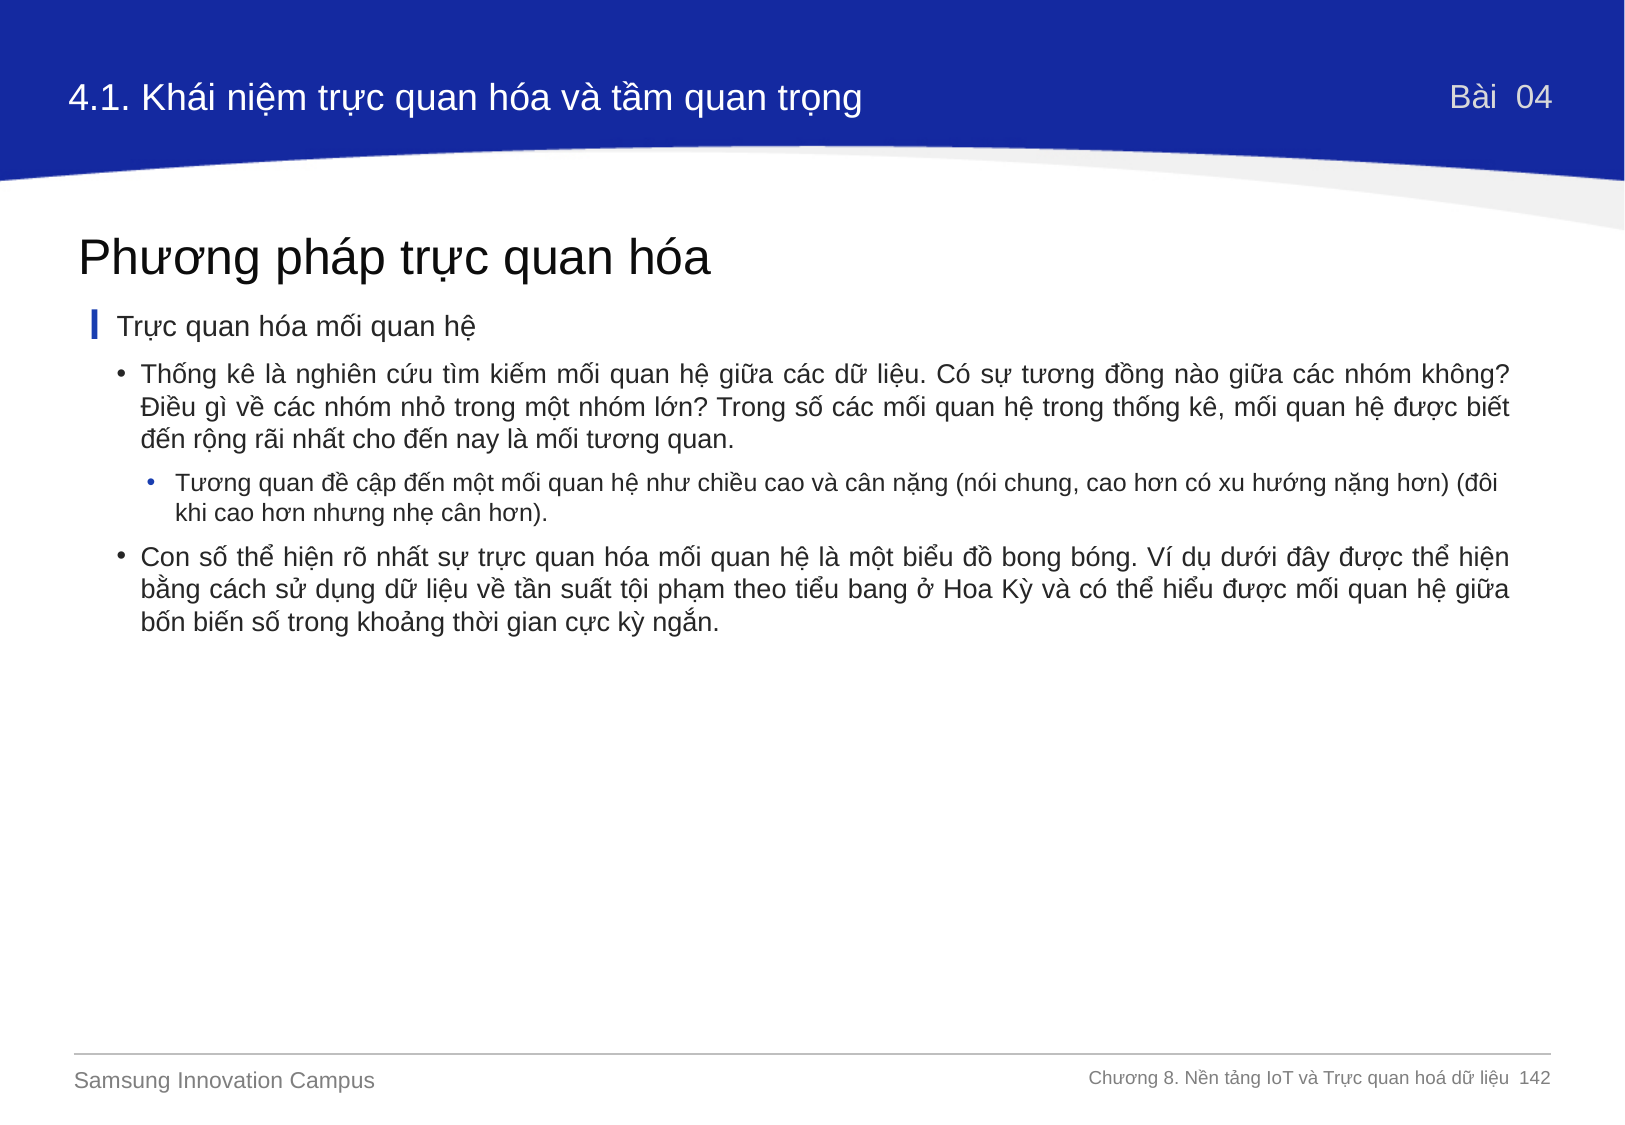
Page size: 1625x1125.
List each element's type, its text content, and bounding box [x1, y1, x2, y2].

picture [0, 0, 1625, 1125]
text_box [67, 72, 1554, 119]
text_box Thống kê là nghiên cứu tìm kiếm mối quan hệ giữa các dữ liệu. Có sự tương đồng nào giữa các nhóm không? Điều gì về các nhóm nhỏ trong một nhóm lớn? Trong số các mối quan hệ trong thống kê, mối quan hệ được biết đến rộng rãi nhất cho đến nay là mối tương quan. Tương quan đề cập đến một mối quan hệ như chiều cao và cân nặng (nói chung, cao hơn có xu hướng nặng hơn) (đôi khi cao hơn nhưng nhẹ cân hơn). Con số thể hiện rõ nhất sự trực quan hóa mối quan hệ là một biểu đồ bong bóng. Ví dụ dưới đây được thể hiện bằng cách sử dụng dữ liệu về tần suất tội phạm theo tiểu bang ở Hoa Kỳ và có thể hiểu được mối quan hệ giữa bốn biến số trong khoảng thời gian cực kỳ ngắn. [116, 350, 1533, 649]
text_box Phương pháp trực quan hóa [78, 224, 1556, 285]
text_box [91, 307, 1533, 343]
